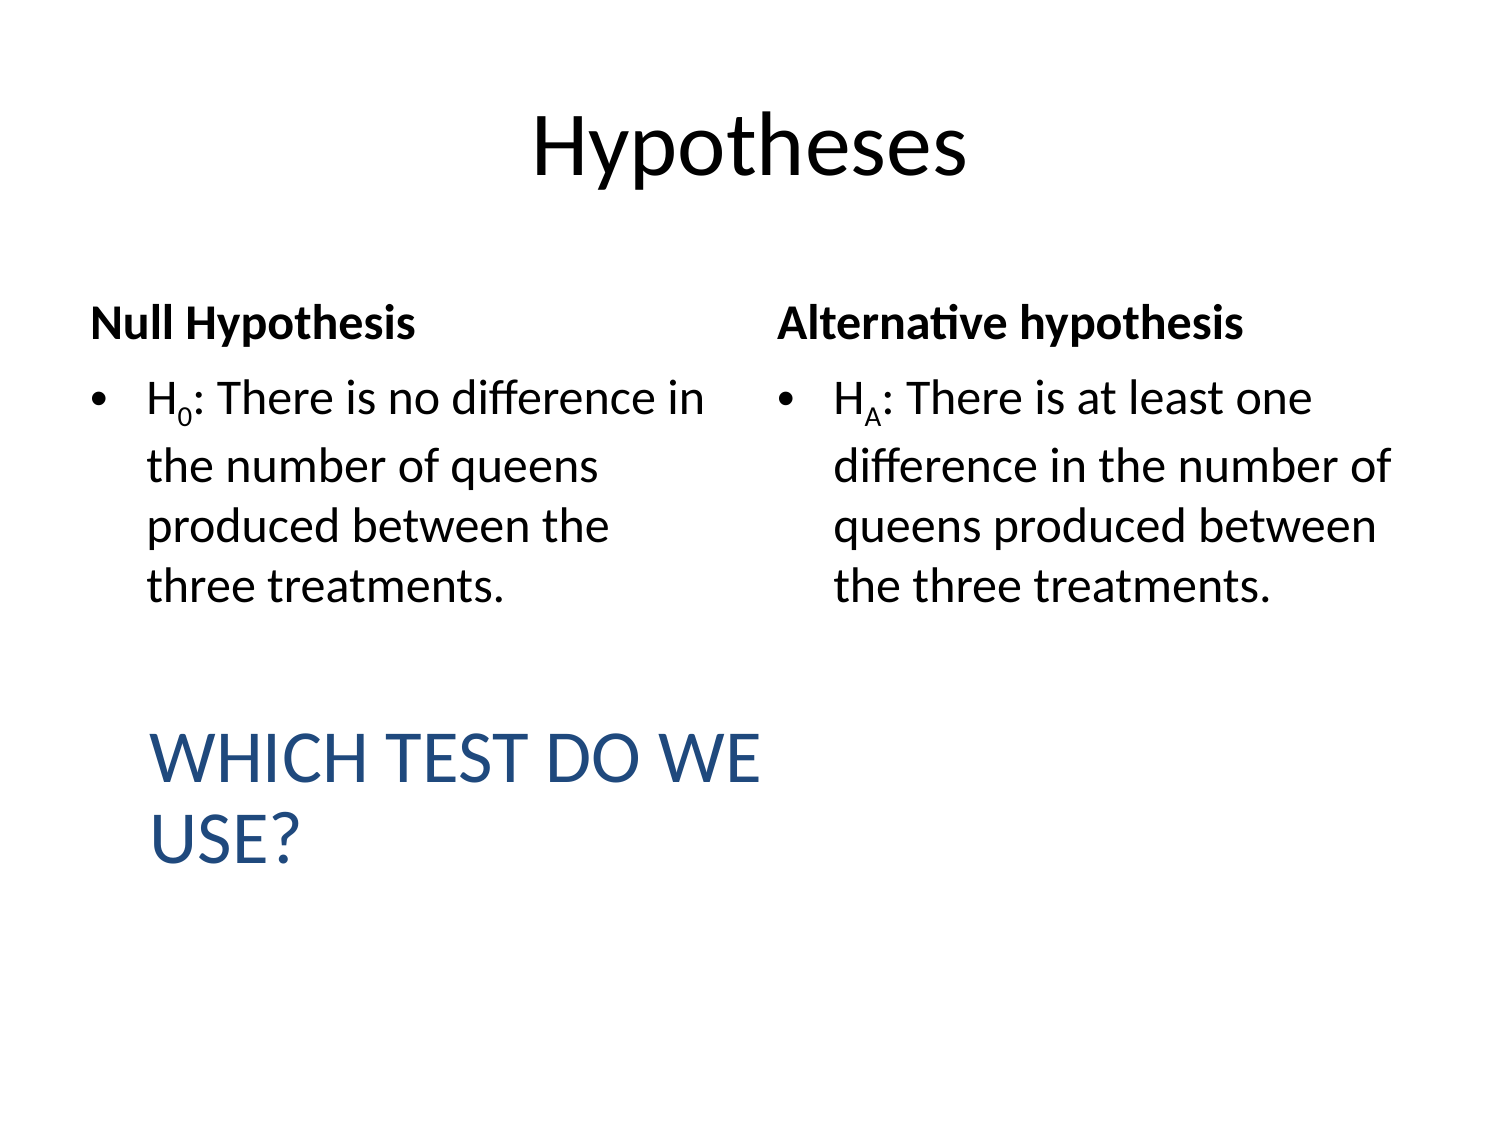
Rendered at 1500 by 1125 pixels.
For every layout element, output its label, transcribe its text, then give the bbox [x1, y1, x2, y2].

title Hypotheses [75, 45, 1425, 233]
text_box Which test do we use? [134, 738, 799, 859]
list Null Hypothesis [75, 251, 738, 356]
list HA: There is at least one difference in the number of queens produced between the three treatments. [761, 356, 1425, 1005]
list H0: There is no difference in the number of queens produced between the three treatments. [75, 356, 738, 1005]
list Alternative hypothesis [761, 251, 1425, 356]
